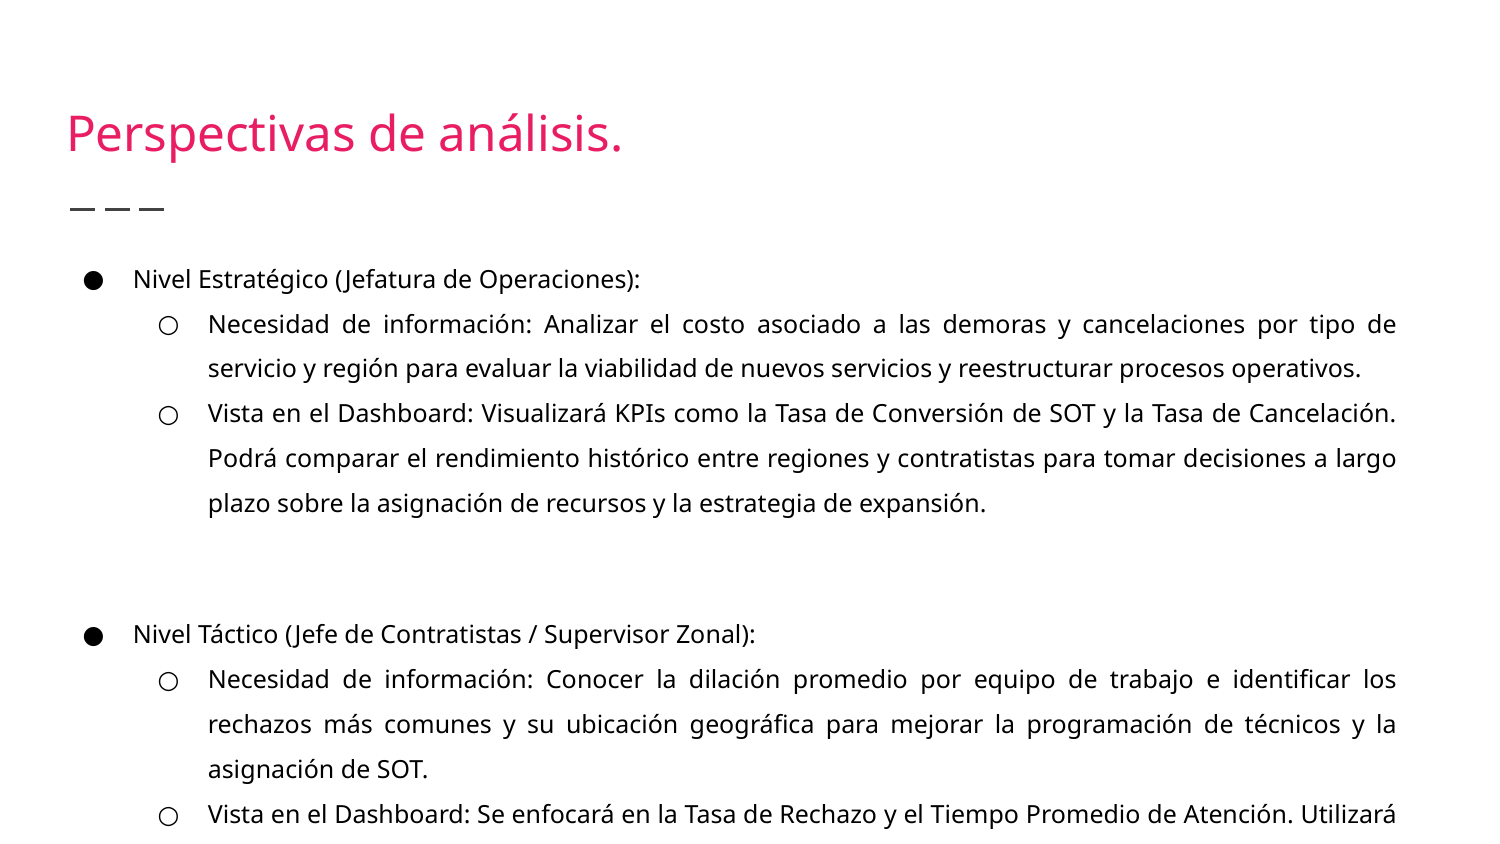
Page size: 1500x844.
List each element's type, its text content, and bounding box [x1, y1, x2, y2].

text_box Nivel Estratégico (Jefatura de Operaciones): Necesidad de información: Analizar el costo asociado a las demoras y cancelaciones por tipo de servicio y región para evaluar la viabilidad de nuevos servicios y reestructurar procesos operativos. Vista en el Dashboard: Visualizará KPIs como la Tasa de Conversión de SOT y la Tasa de Cancelación. Podrá comparar el rendimiento histórico entre regiones y contratistas para tomar decisiones a largo plazo sobre la asignación de recursos y la estrategia de expansión. Nivel Táctico (Jefe de Contratistas / Supervisor Zonal): Necesidad de información: Conocer la dilación promedio por equipo de trabajo e identificar los rechazos más comunes y su ubicación geográfica para mejorar la programación de técnicos y la asignación de SOT. Vista en el Dashboard: Se enfocará en la Tasa de Rechazo y el Tiempo Promedio de Atención. Utilizará filtros por zona, contratista y motivo de rechazo para identificar patrones y optimizar la asignación de SOT, así como para implementar planes de capacitación específicos. [42, 233, 1414, 844]
title Perspectivas de análisis. [51, 84, 1449, 182]
